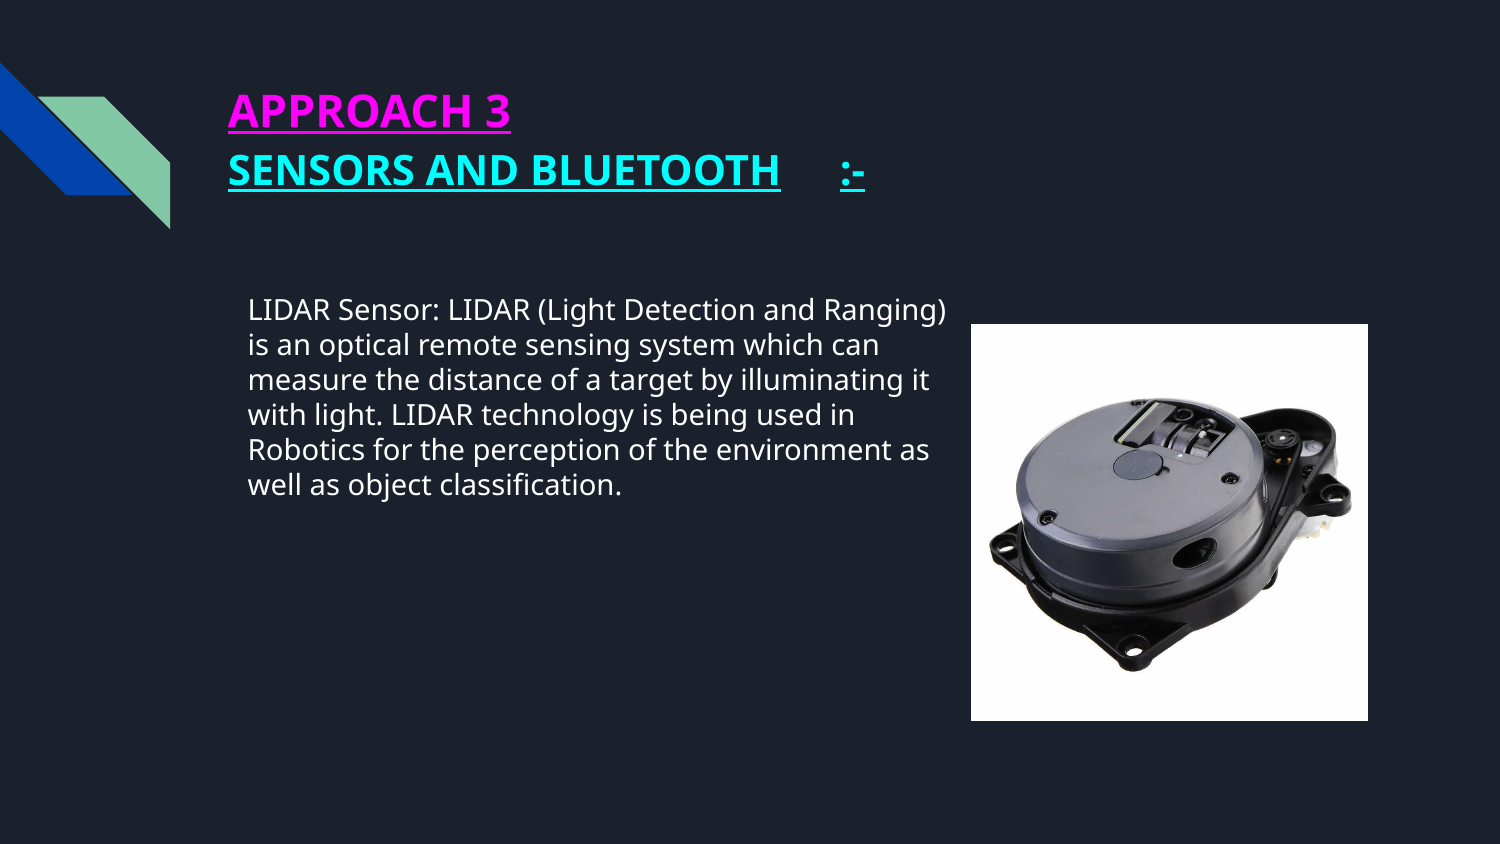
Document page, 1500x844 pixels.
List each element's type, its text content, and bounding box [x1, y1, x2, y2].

text_box [232, 272, 1311, 322]
text_box LIDAR Sensor: LIDAR (Light Detection and Ranging) is an optical remote sensing system which can measure the distance of a target by illuminating it with light. LIDAR technology is being used in Robotics for the perception of the environment as well as object classification. [232, 276, 972, 769]
title APPROACH 3 SENSORS AND BLUETOOTH :- [212, 64, 1368, 215]
picture [971, 324, 1368, 721]
